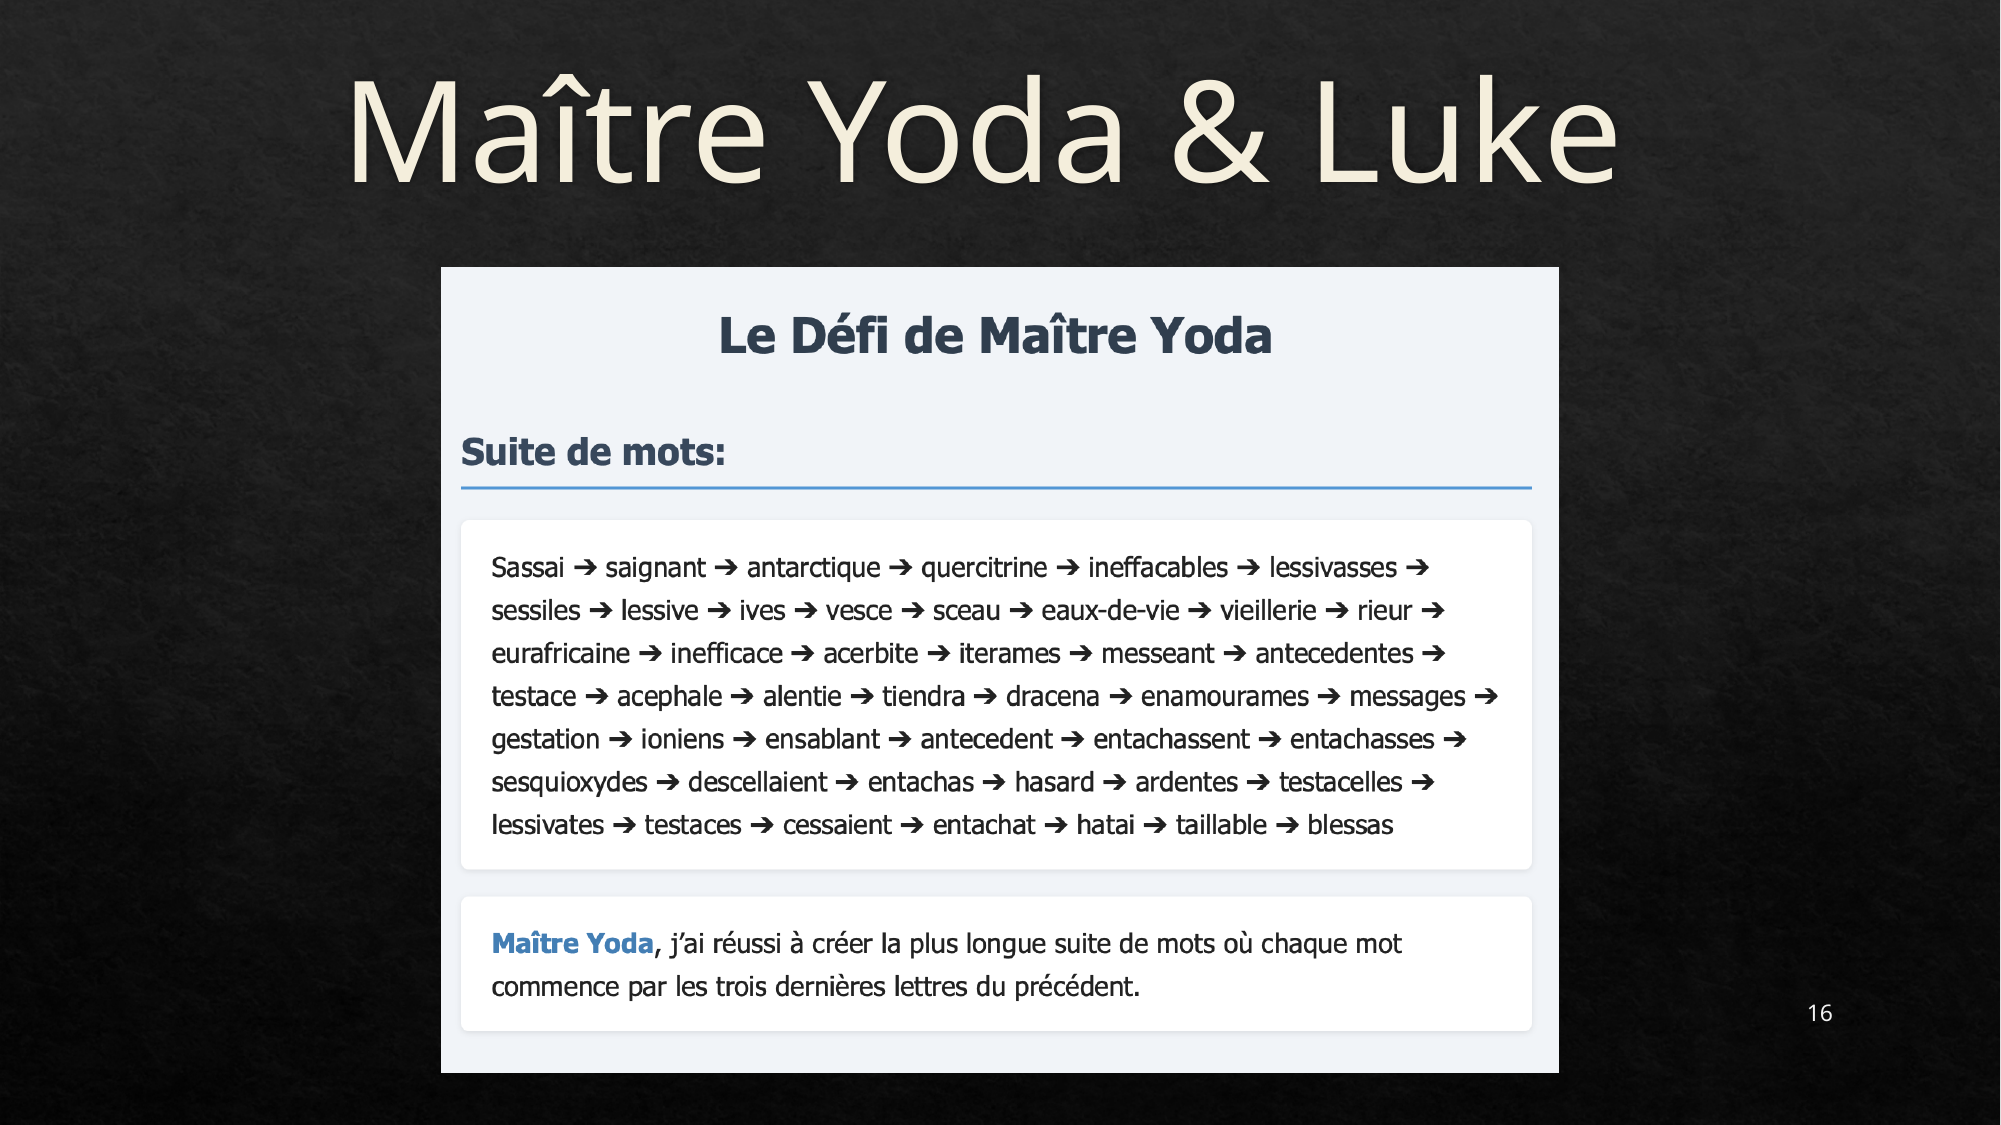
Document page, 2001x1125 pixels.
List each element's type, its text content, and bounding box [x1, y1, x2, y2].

picture [0, 0, 2001, 1125]
slide_number 16 [1724, 984, 1849, 1045]
title Maître Yoda & Luke [192, 52, 1774, 221]
